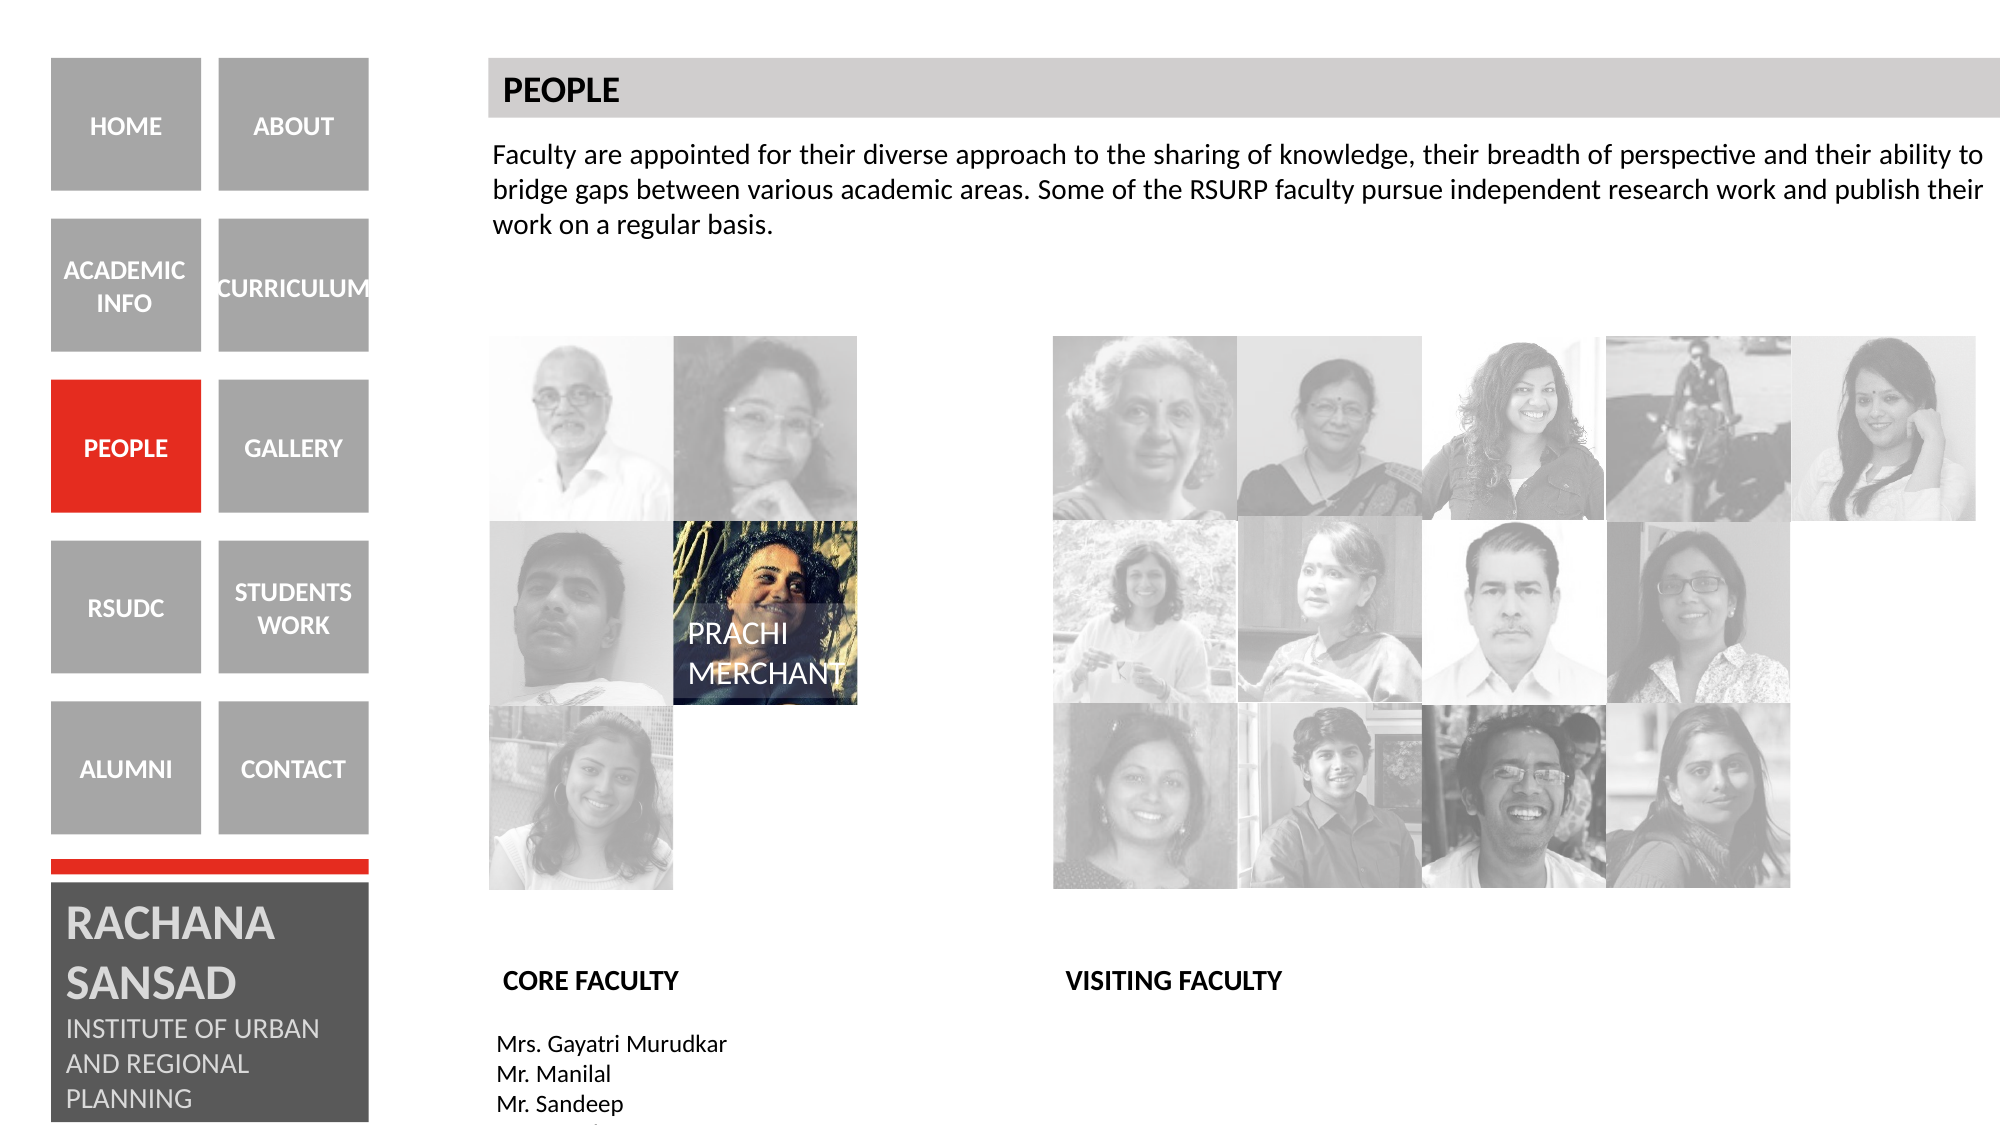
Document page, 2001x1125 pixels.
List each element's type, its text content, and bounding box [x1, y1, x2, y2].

picture [1051, 336, 1976, 889]
text_box ACADEMIC INFO [30, 245, 219, 325]
text_box ABOUT [218, 57, 370, 192]
text_box RSUDC [50, 539, 202, 674]
text_box GALLERY [218, 379, 370, 514]
text_box [50, 218, 202, 245]
text_box RACHANA SANSAD INSTITUTE OF URBAN AND REGIONAL PLANNING [51, 882, 369, 1123]
text_box [50, 325, 202, 353]
text_box VISITING FACULTY [1050, 954, 1340, 1004]
text_box Faculty are appointed for their diverse approach to the sharing of knowledge, their breadth of perspective and their ability to bridge gaps between various academic areas. Some of the RSURP faculty pursue independent research work and publish their work on a regular basis. [477, 57, 2000, 248]
text_box STUDENTS WORK [218, 539, 370, 674]
text_box CURRICULUM [199, 262, 388, 310]
text_box PRACHI MERCHANT [858, 603, 867, 699]
text_box HOME [50, 57, 202, 192]
text_box [218, 310, 370, 353]
text_box [50, 858, 370, 875]
text_box PEOPLE [488, 57, 2000, 118]
text_box PEOPLE [50, 379, 202, 514]
text_box Mrs. Gayatri Murudkar Mr. Manilal Mr. Sandeep Mr. Yogesh. [481, 1020, 843, 1125]
text_box CONTACT [218, 700, 370, 835]
text_box CORE FACULTY [488, 954, 784, 1004]
text_box ALUMNI [50, 700, 202, 835]
text_box [218, 218, 370, 262]
picture [489, 336, 858, 890]
